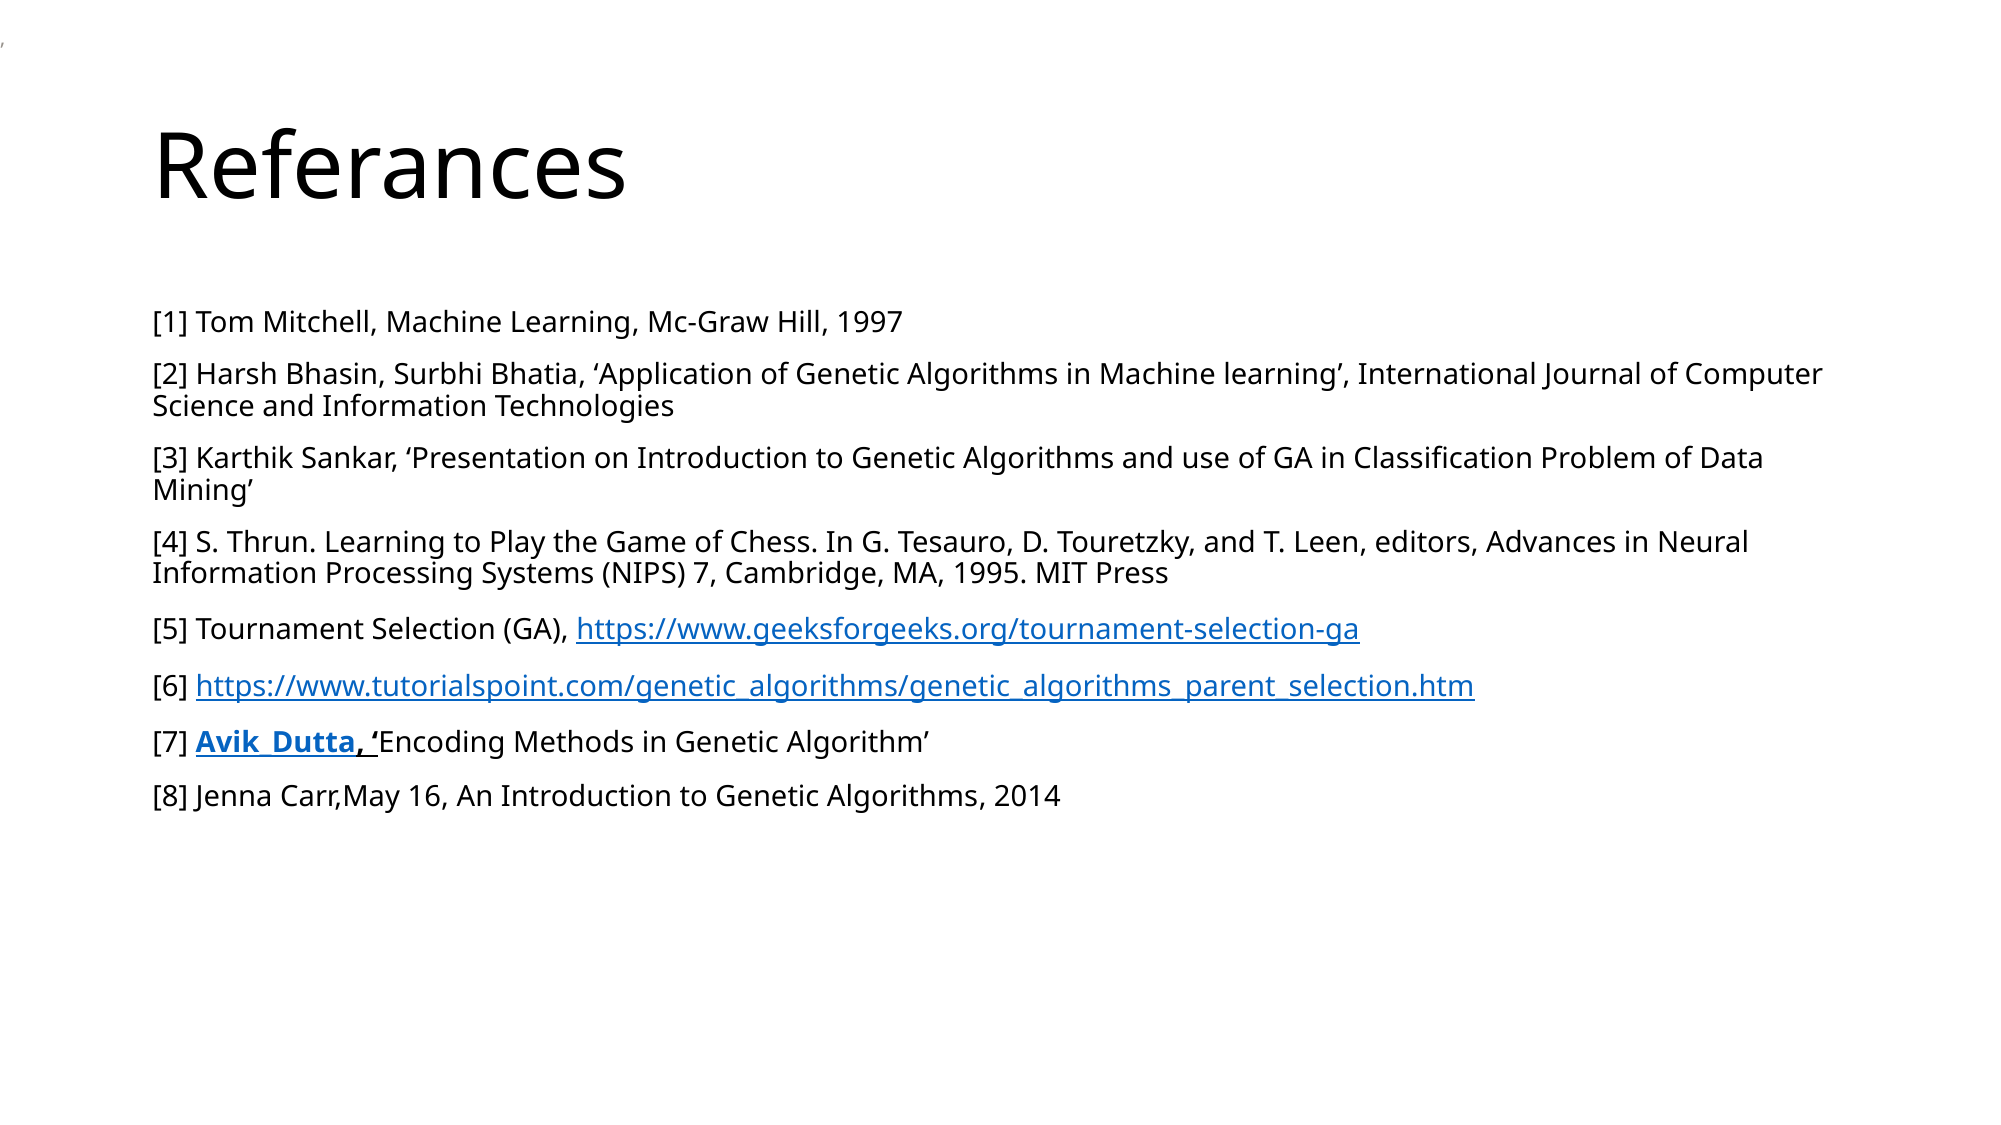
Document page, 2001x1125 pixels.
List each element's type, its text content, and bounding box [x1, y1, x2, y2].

title Referances [137, 59, 1863, 278]
list [1] Tom Mitchell, Machine Learning, Mc-Graw Hill, 1997 [2] Harsh Bhasin, Surbhi Bhatia, ‘Application of Genetic Algorithms in Machine learning’, International Journal of Computer Science and Information Technologies [3] Karthik Sankar, ‘Presentation on Introduction to Genetic Algorithms and use of GA in Classification Problem of Data Mining’ [4] S. Thrun. Learning to Play the Game of Chess. In G. Tesauro, D. Touretzky, and T. Leen, editors, Advances in Neural Information Processing Systems (NIPS) 7, Cambridge, MA, 1995. MIT Press [5] Tournament Selection (GA), https://www.geeksforgeeks.org/tournament-selection-ga [6] https://www.tutorialspoint.com/genetic_algorithms/genetic_algorithms_parent_selection.htm [7] Avik_Dutta, ‘Encoding Methods in Genetic Algorithm’ [8] Jenna Carr,May 16, An Introduction to Genetic Algorithms, 2014 [137, 299, 1863, 1014]
text_box , [0, 17, 6, 58]
